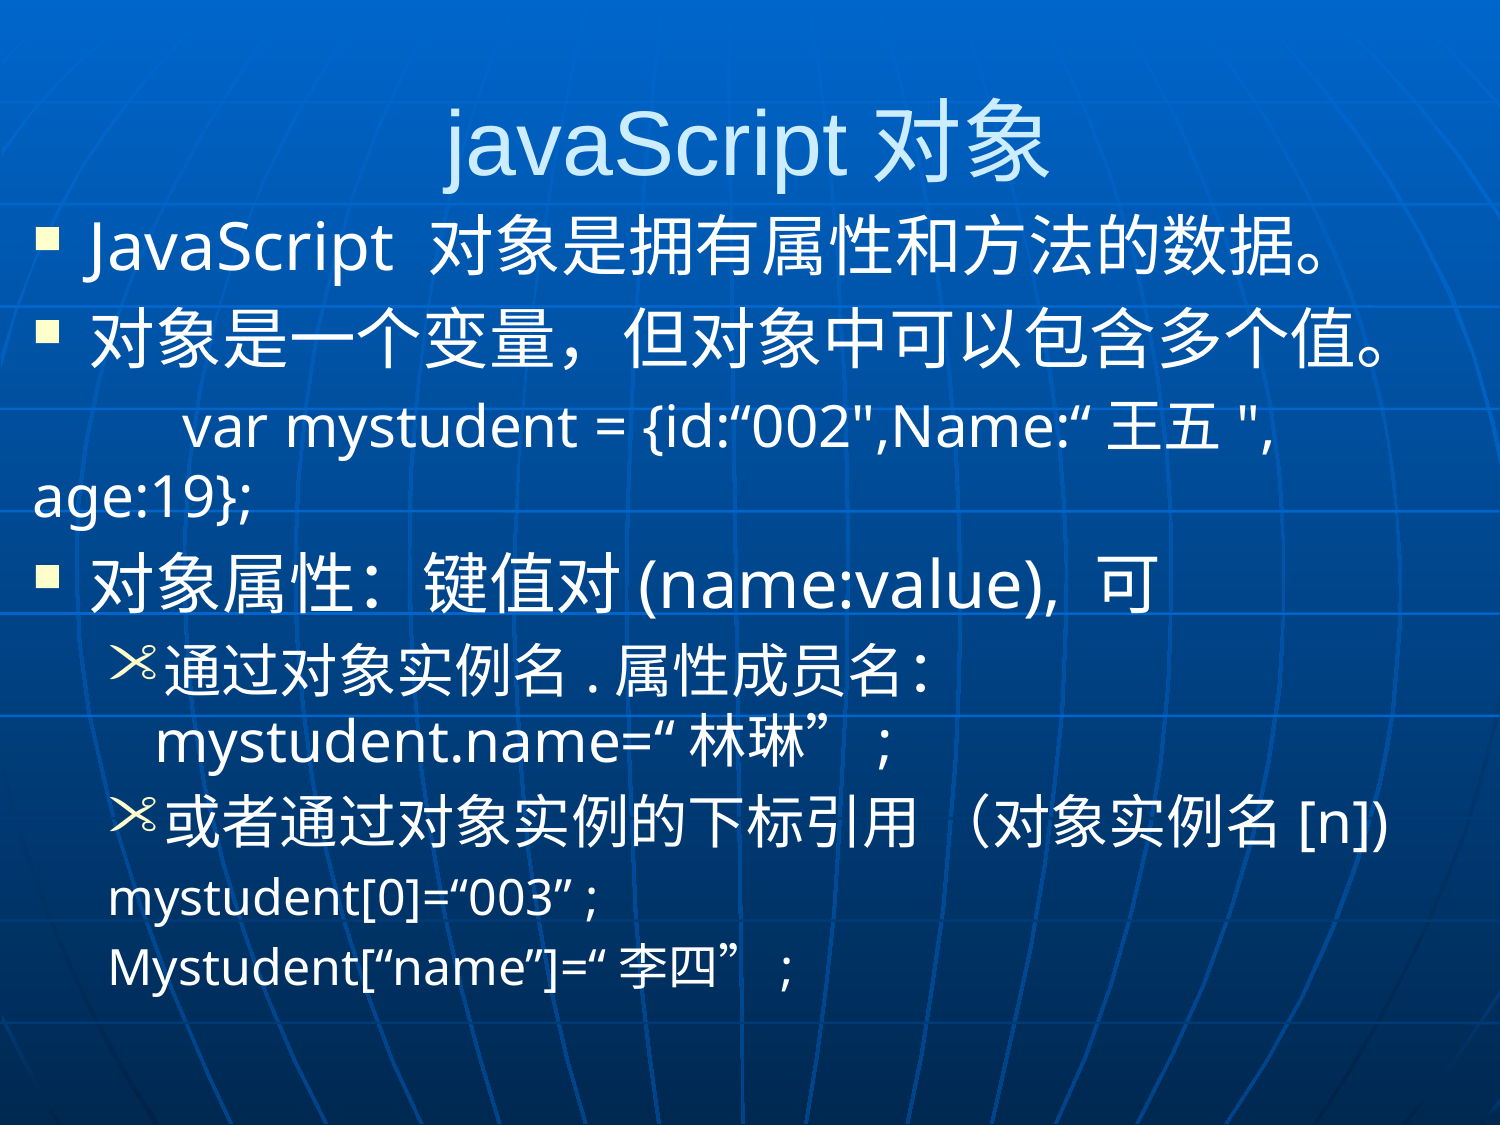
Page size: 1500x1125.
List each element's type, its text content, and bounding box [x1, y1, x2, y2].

list JavaScript 对象是拥有属性和方法的数据。 对象是一个变量，但对象中可以包含多个值。 var mystudent = {id:“002",Name:“王五", age:19}; 对象属性：键值对(name:value), 可 通过对象实例名.属性成员名：mystudent.name=“林琳”; 或者通过对象实例的下标引用 （对象实例名[n]) mystudent[0]=“003” ; Mystudent[“name”]=“李四”; [17, 196, 1483, 940]
text_box [76, 383, 1424, 551]
text_box [88, 881, 963, 1012]
text_box [112, 715, 987, 787]
title javaScript对象 [75, 45, 1425, 196]
